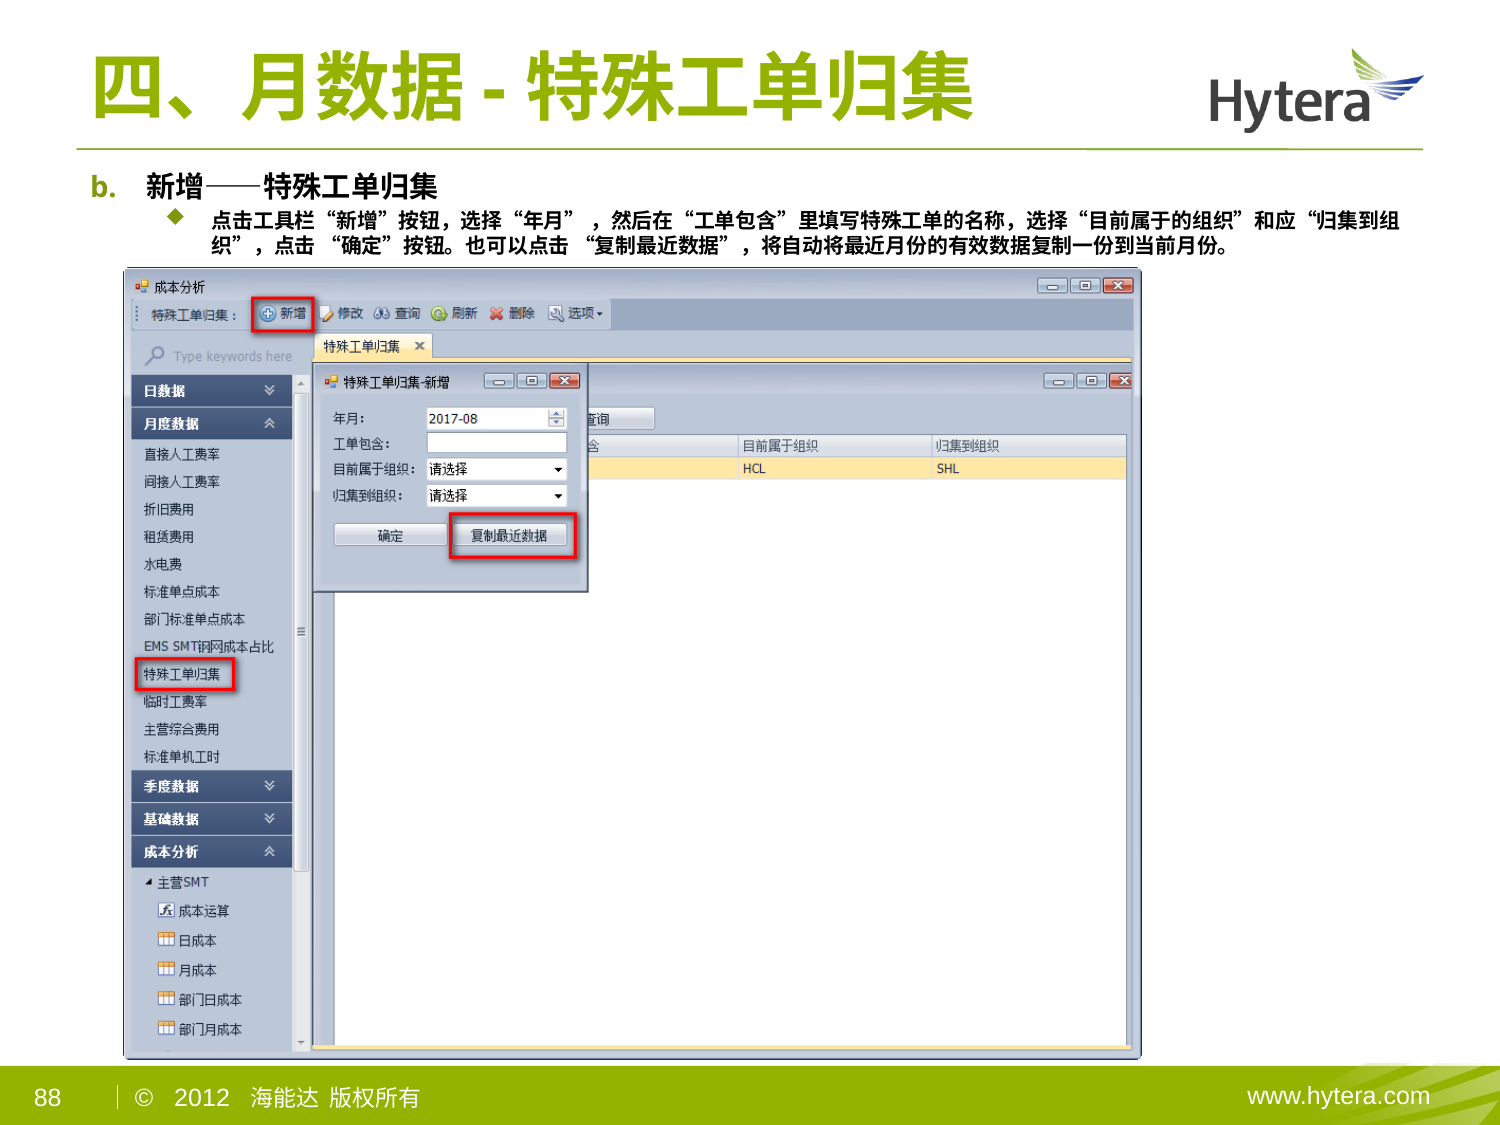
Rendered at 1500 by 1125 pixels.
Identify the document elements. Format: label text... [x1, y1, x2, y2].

picture [1135, 1063, 1500, 1125]
title 四、月数据-特殊工单归集 [75, 38, 1425, 131]
list 新增——特殊工单归集 点击工具栏“新增”按钮，选择“年月” ，然后在“工单包含”里填写特殊工单的名称，选择“目前属于的组织”和应“归集到组织”，点击 “确定”按钮。也可以点击 “复制最近数据”，将自动将最近月份的有效数据复制一份到当前月份。 [75, 160, 1425, 1059]
picture [123, 266, 1142, 1060]
